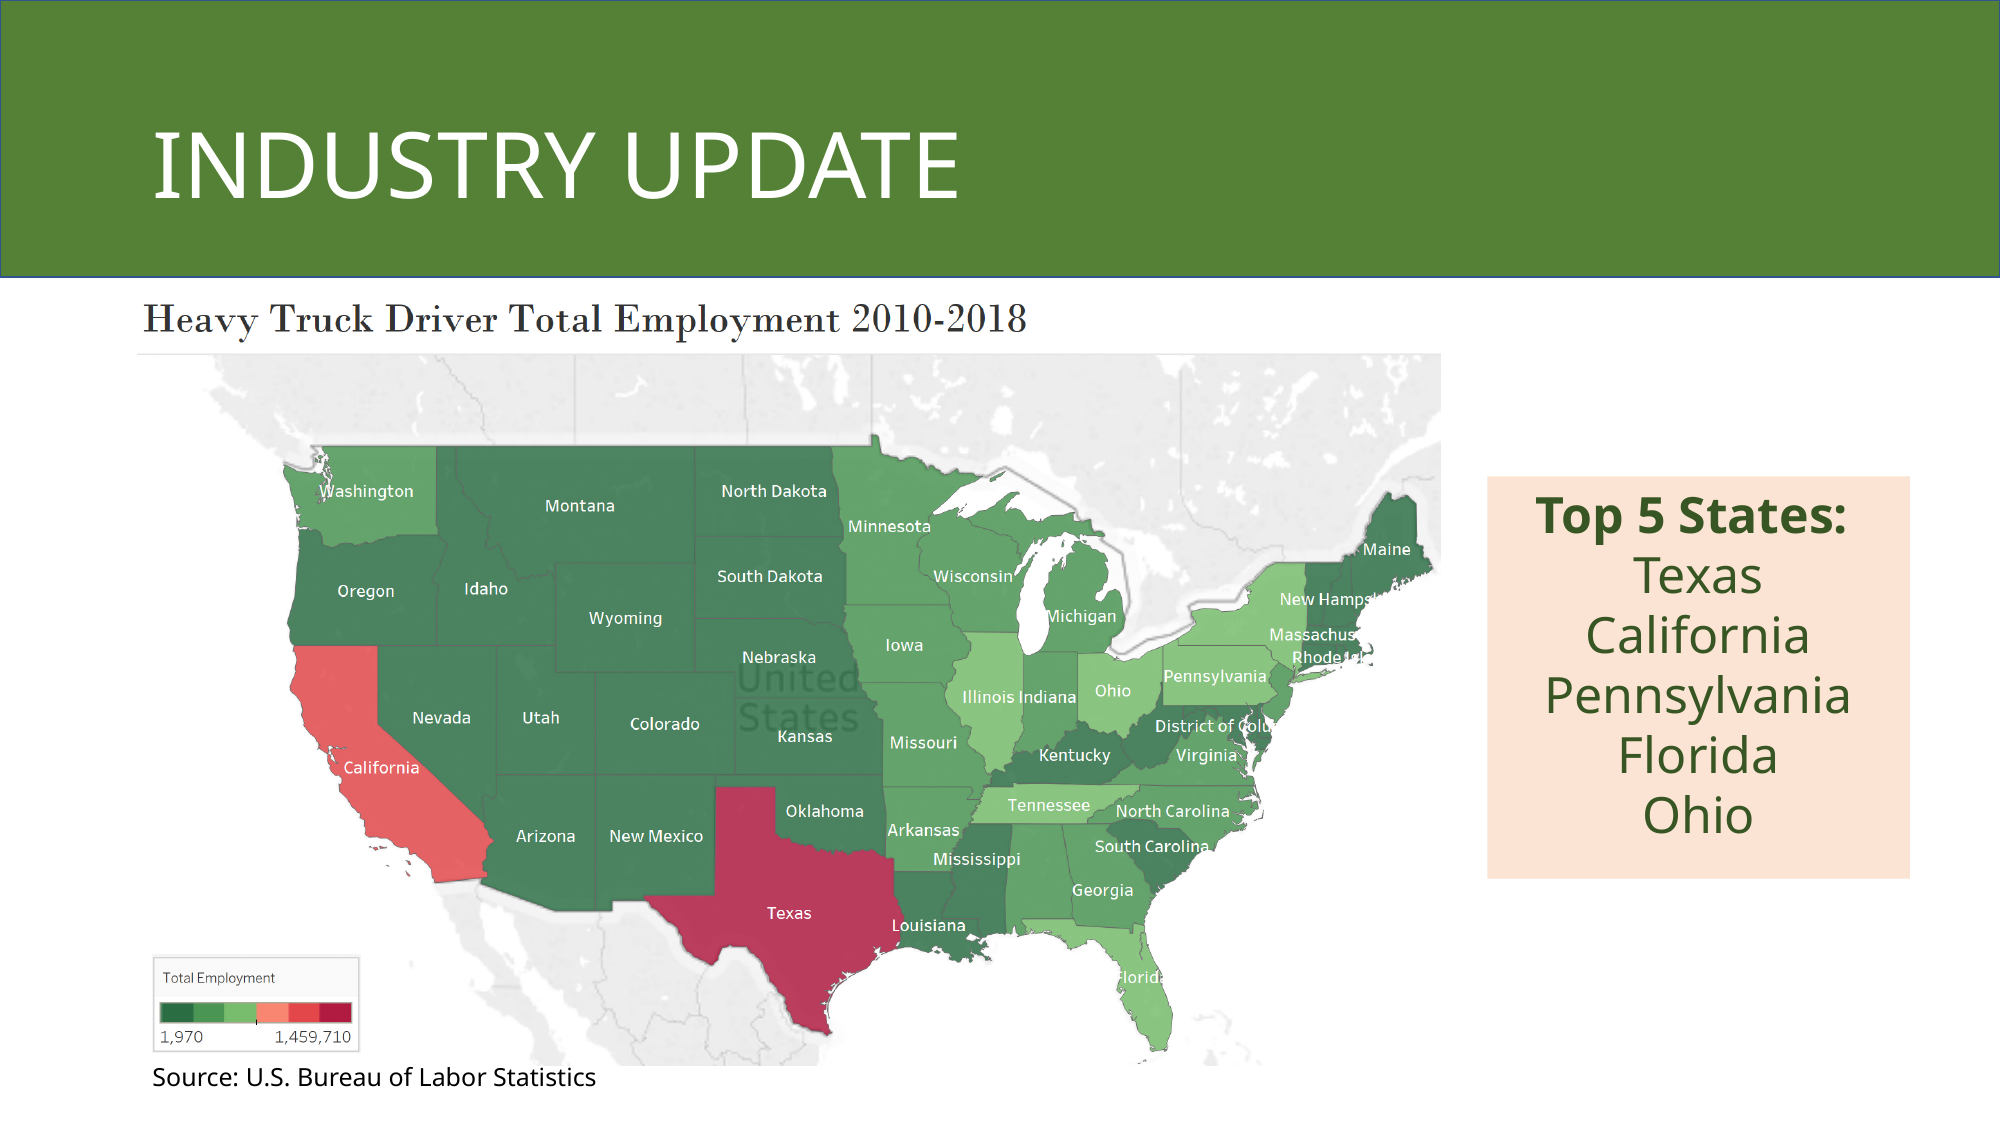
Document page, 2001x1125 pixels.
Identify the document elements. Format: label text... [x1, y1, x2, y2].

picture [137, 293, 1441, 1066]
text_box Source: U.S. Bureau of Labor Statistics [137, 1046, 1488, 1125]
text_box Top 5 States: Texas California Pennsylvania Florida Ohio [1487, 476, 1910, 879]
title INDUSTRY UPDATE [137, 59, 1863, 278]
text_box [0, 0, 2000, 278]
